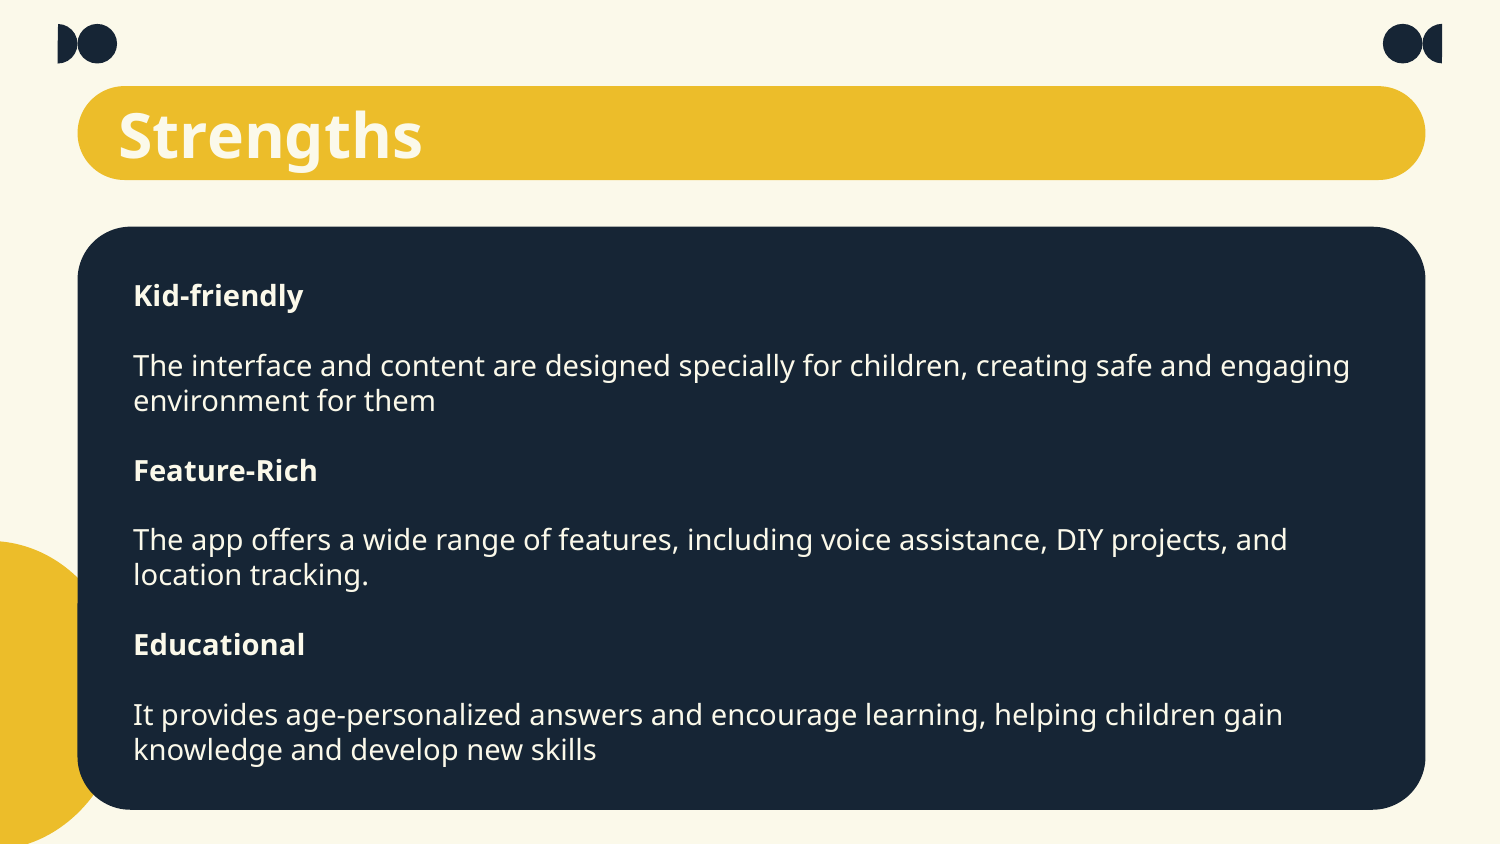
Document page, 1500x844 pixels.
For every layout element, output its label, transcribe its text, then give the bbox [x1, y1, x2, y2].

text_box [77, 86, 118, 180]
text_box Kid-friendly The interface and content are designed specially for children, creating safe and engaging environment for them Feature-Rich The app offers a wide range of features, including voice assistance, DIY projects, and location tracking. Educational It provides age-personalized answers and encourage learning, helping children gain knowledge and develop new skills [118, 256, 1382, 787]
text_box [1382, 86, 1426, 180]
text_box [77, 226, 1426, 810]
title Strengths [118, 86, 1382, 180]
